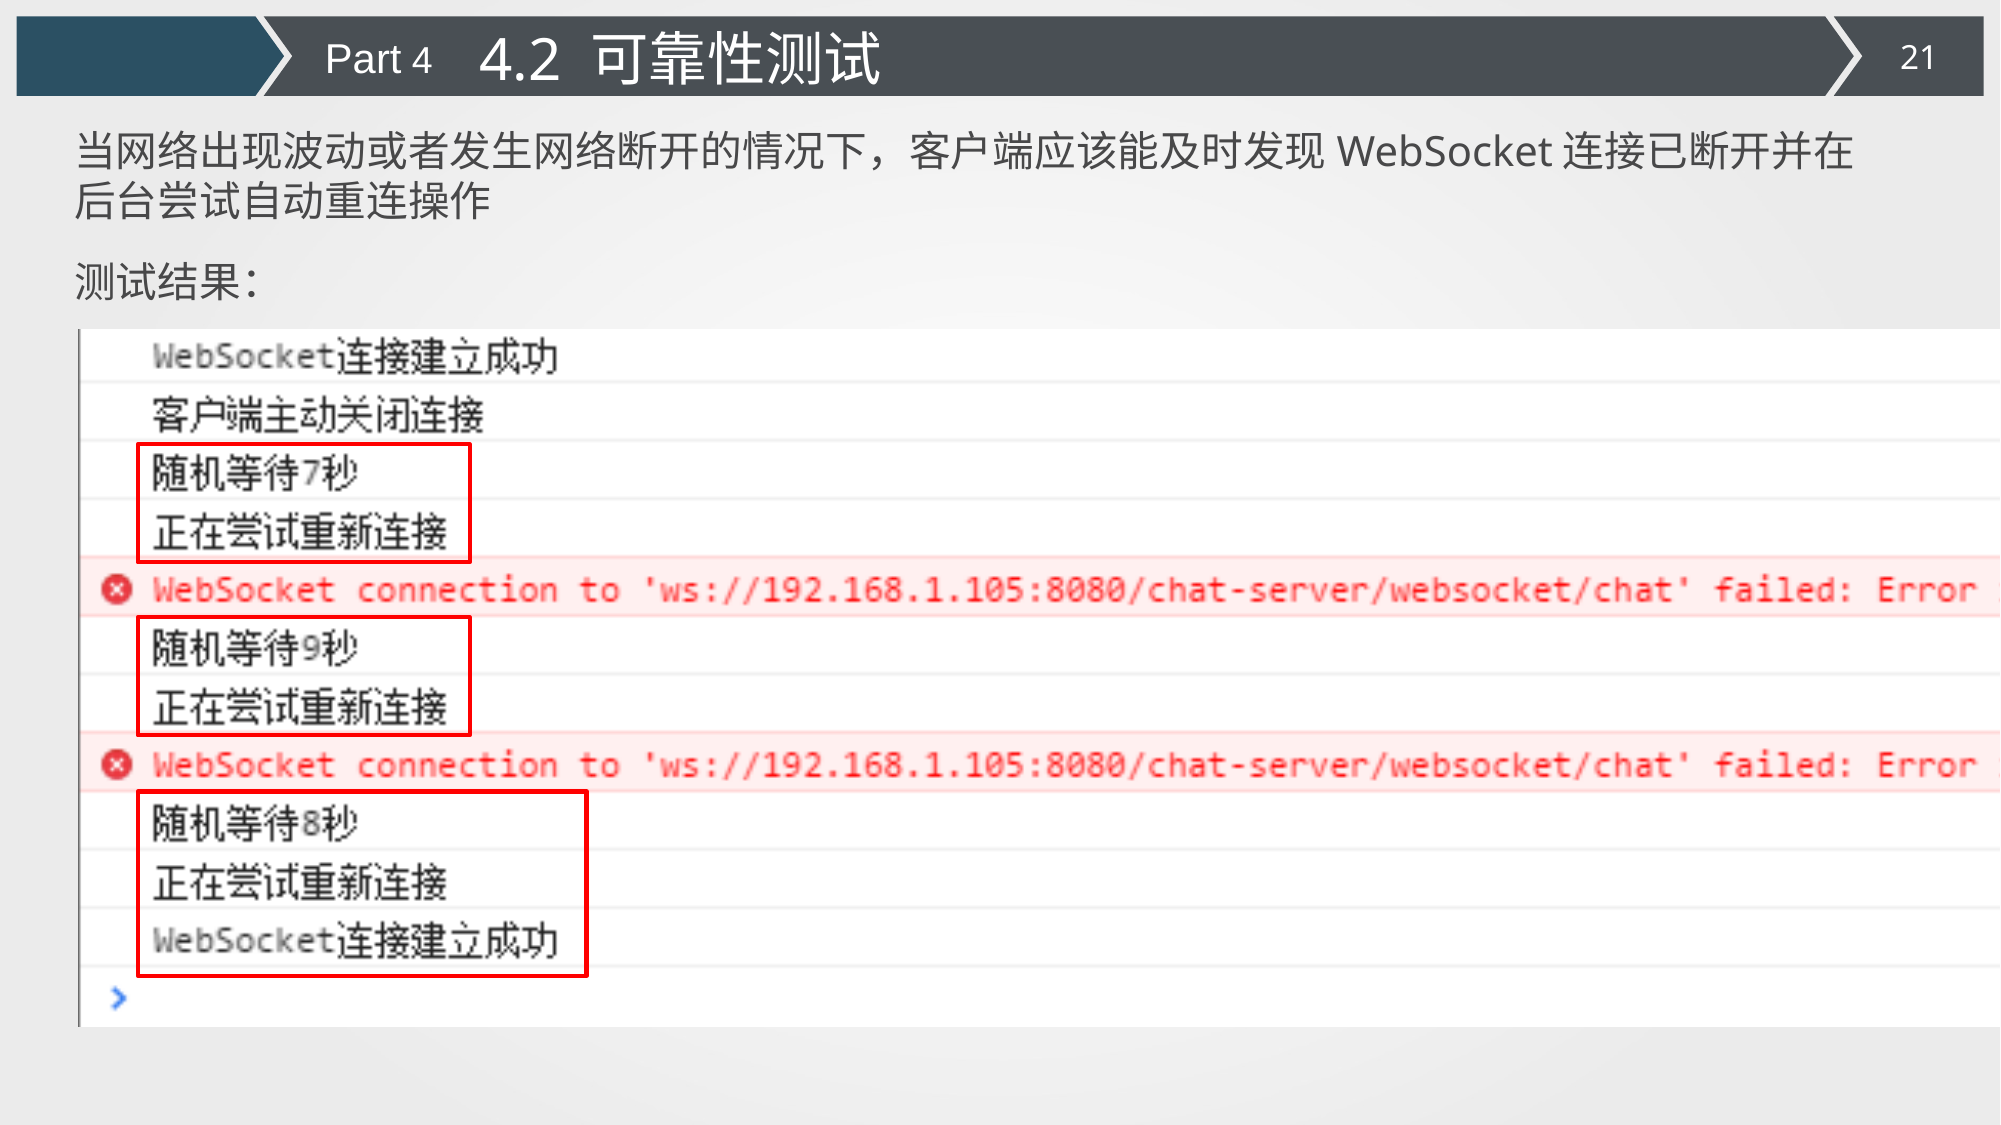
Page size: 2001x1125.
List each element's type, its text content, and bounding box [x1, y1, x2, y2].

text_box 4.2 可靠性测试 [464, 14, 898, 100]
text_box 当网络出现波动或者发生网络断开的情况下，客户端应该能及时发现WebSocket连接已断开并在后台尝试自动重连操作 [59, 117, 1910, 233]
picture [0, 0, 2001, 1125]
text_box 测试结果： [59, 248, 448, 314]
text_box Part 4 [272, 24, 448, 90]
